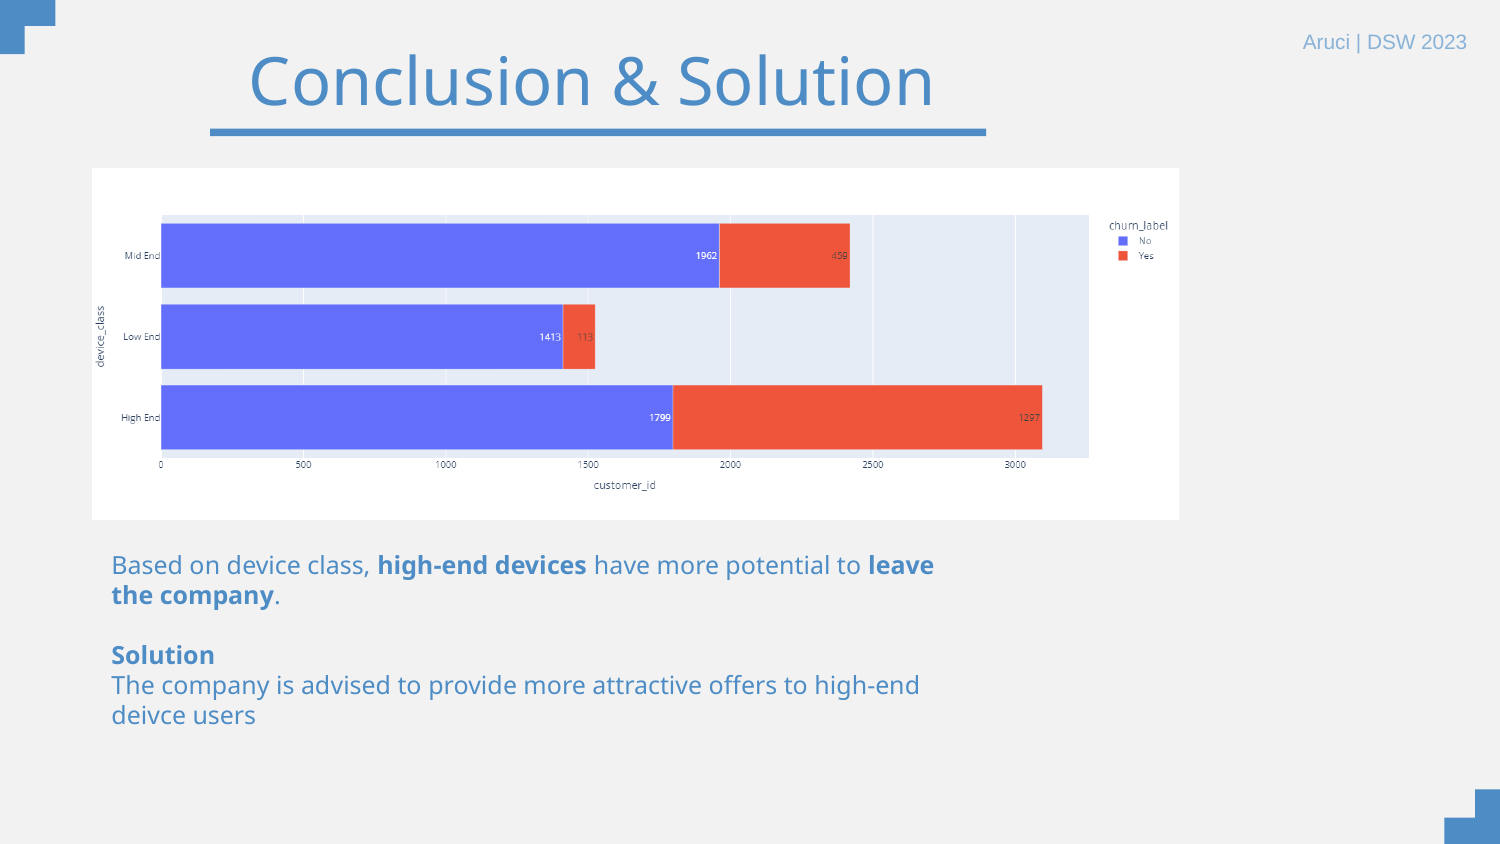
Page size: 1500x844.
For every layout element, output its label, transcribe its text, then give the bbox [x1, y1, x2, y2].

text_box Based on device class, high-end devices have more potential to leave the company. Solution The company is advised to provide more attractive offers to high-end deivce users [96, 529, 970, 760]
text_box Aruci | DSW 2023 [1288, 21, 1483, 61]
text_box [208, 127, 988, 138]
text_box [0, 0, 56, 55]
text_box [1444, 789, 1500, 844]
text_box Conclusion & Solution [107, 4, 1079, 153]
picture [92, 168, 1179, 520]
